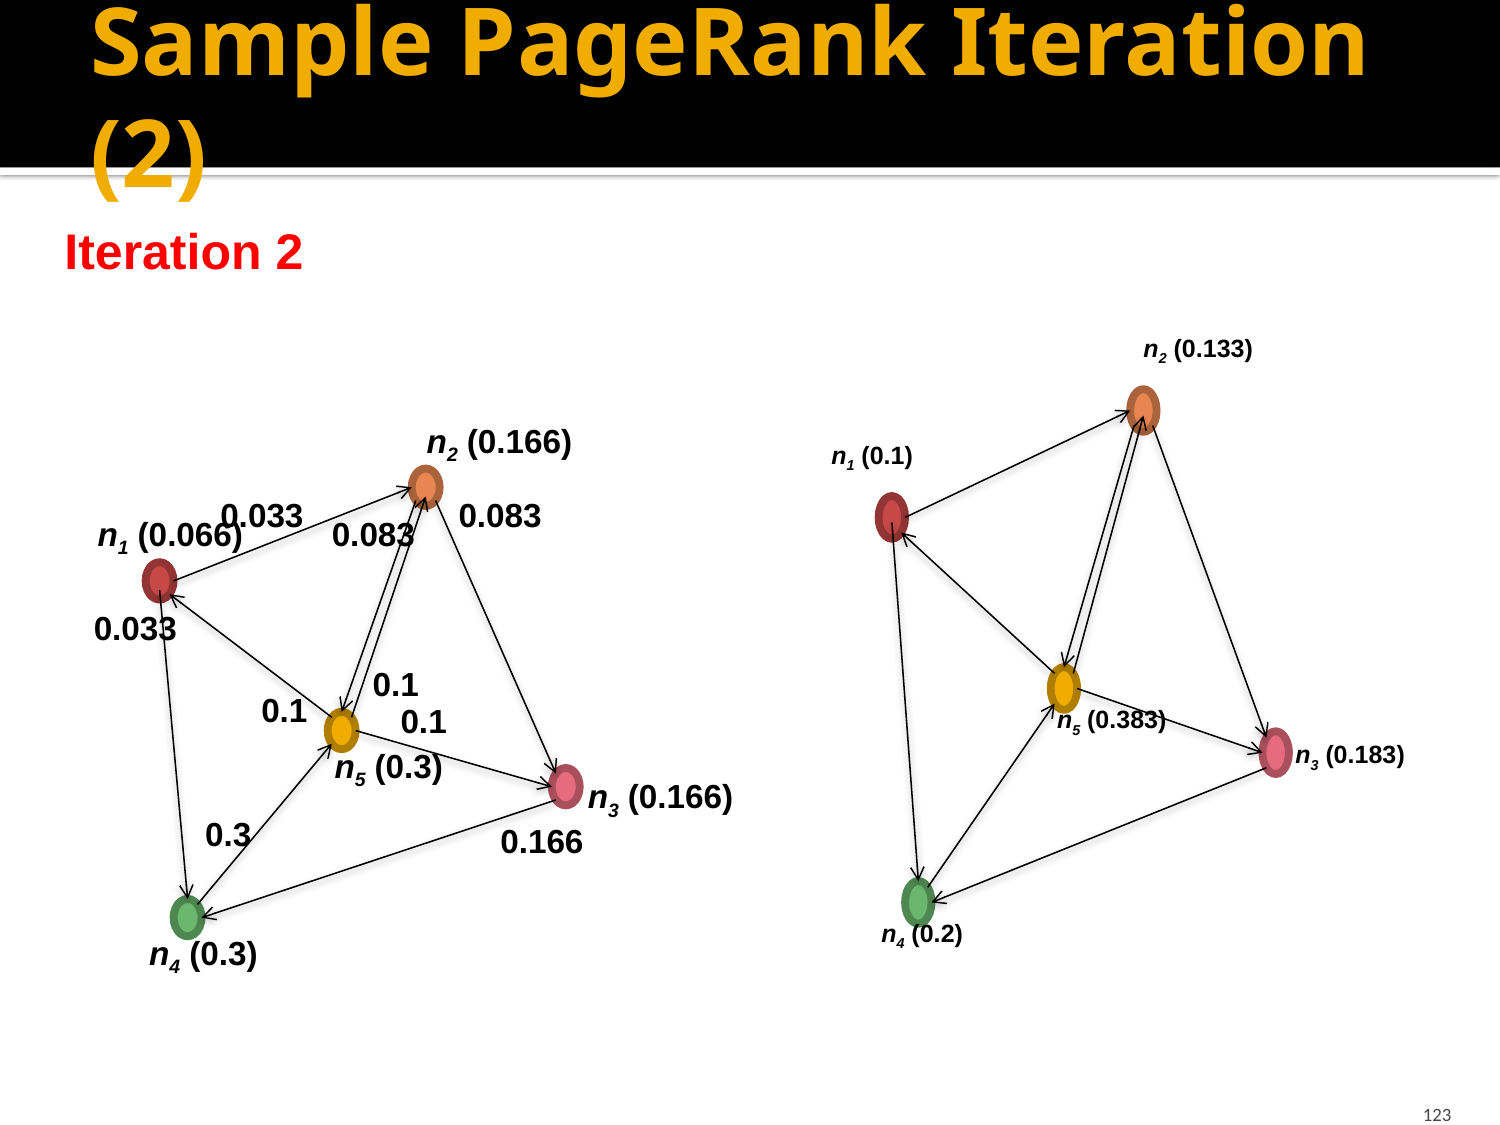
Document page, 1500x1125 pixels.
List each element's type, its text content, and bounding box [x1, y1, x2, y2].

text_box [74, 412, 756, 988]
text_box Iteration 2 [49, 212, 319, 288]
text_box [812, 324, 1425, 988]
title Sample PageRank Iteration (2) [75, 24, 1425, 163]
slide_number 123 [1345, 1080, 1467, 1125]
